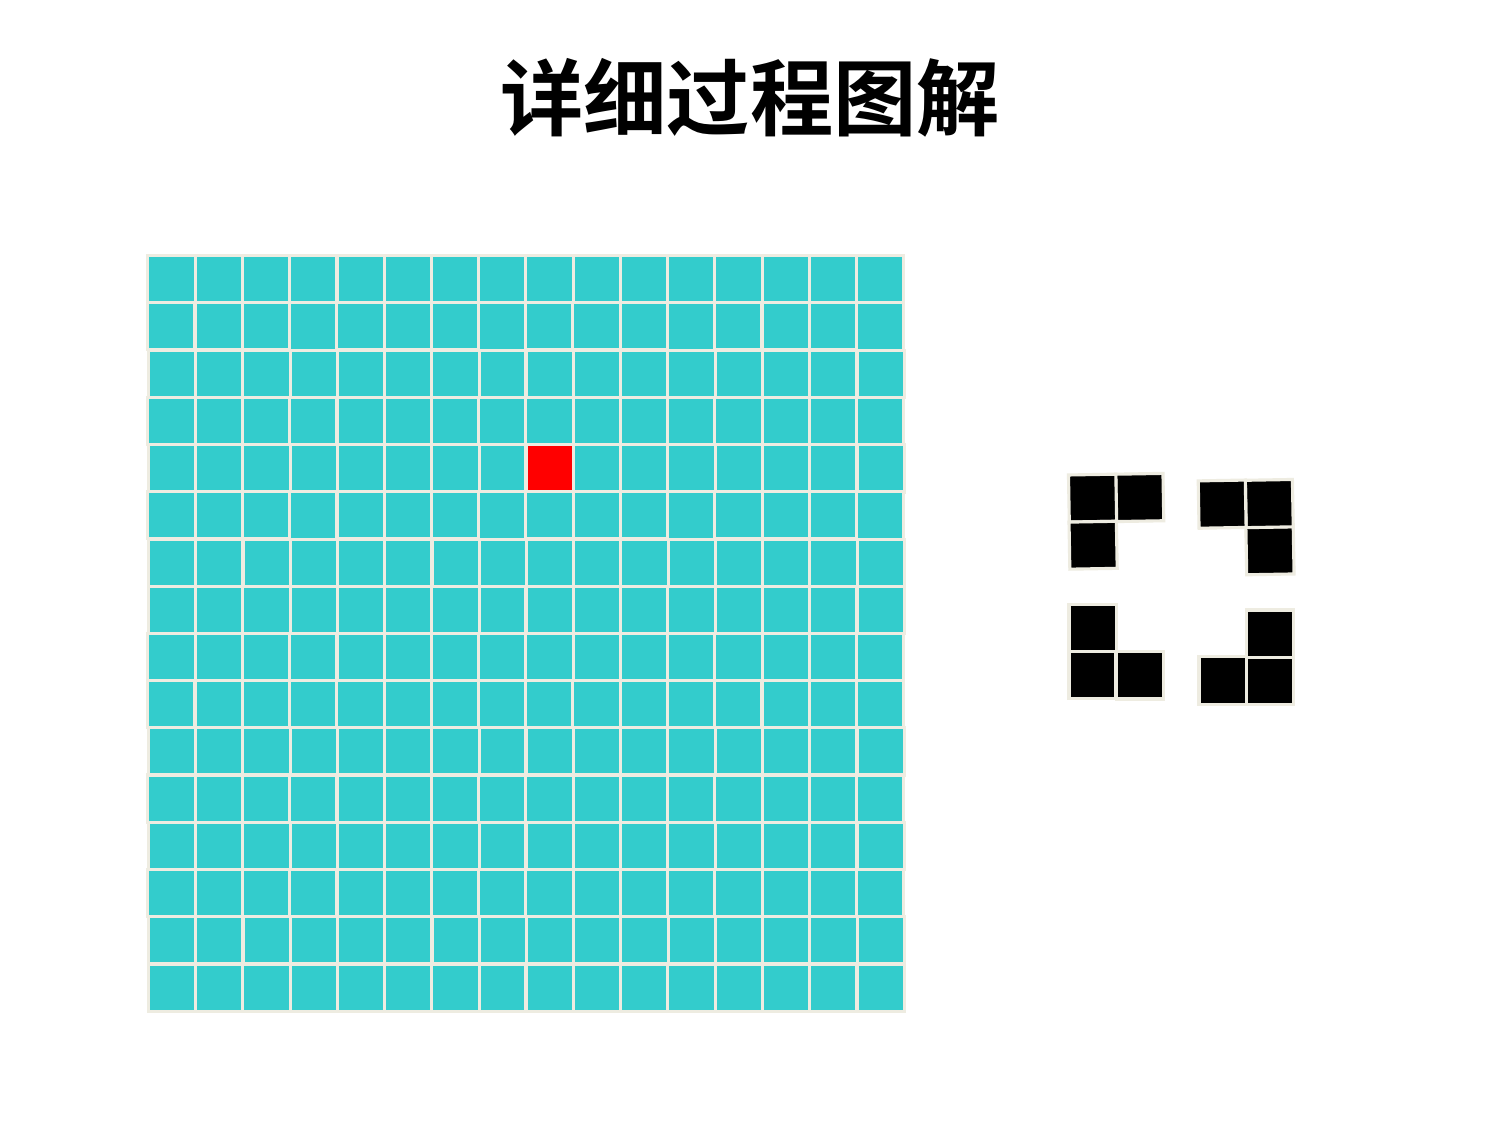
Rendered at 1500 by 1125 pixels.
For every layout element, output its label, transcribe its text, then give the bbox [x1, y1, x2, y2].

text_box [1198, 479, 1294, 575]
text_box 详细过程图解 [5, 38, 1495, 143]
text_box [1068, 473, 1165, 569]
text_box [147, 255, 905, 1012]
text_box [1068, 604, 1164, 699]
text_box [1198, 609, 1294, 705]
